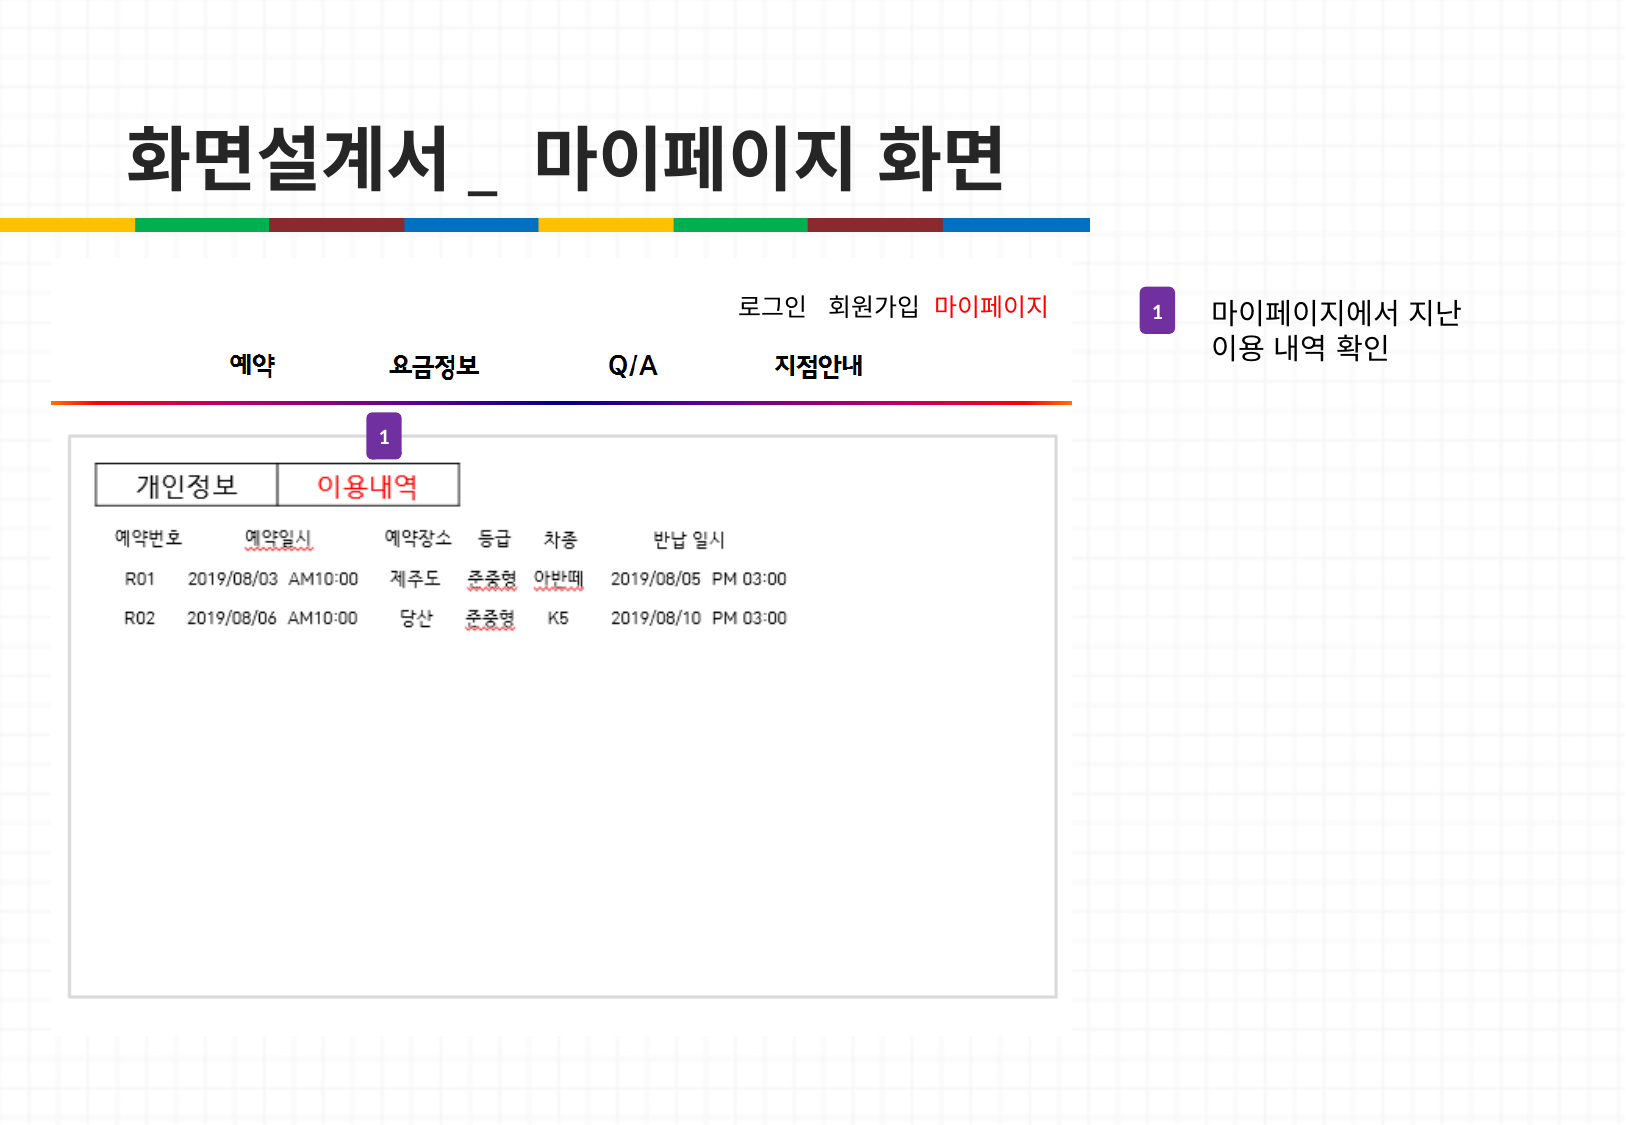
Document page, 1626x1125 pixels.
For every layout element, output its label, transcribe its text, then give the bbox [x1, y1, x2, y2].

text_box 마이페이지에서 지난 이용 내역 확인 [1197, 288, 1479, 373]
picture [0, 0, 1625, 1125]
title 화면설계서_ 마이페이지 화면 [111, 109, 1087, 215]
text_box 1 [1138, 285, 1177, 335]
